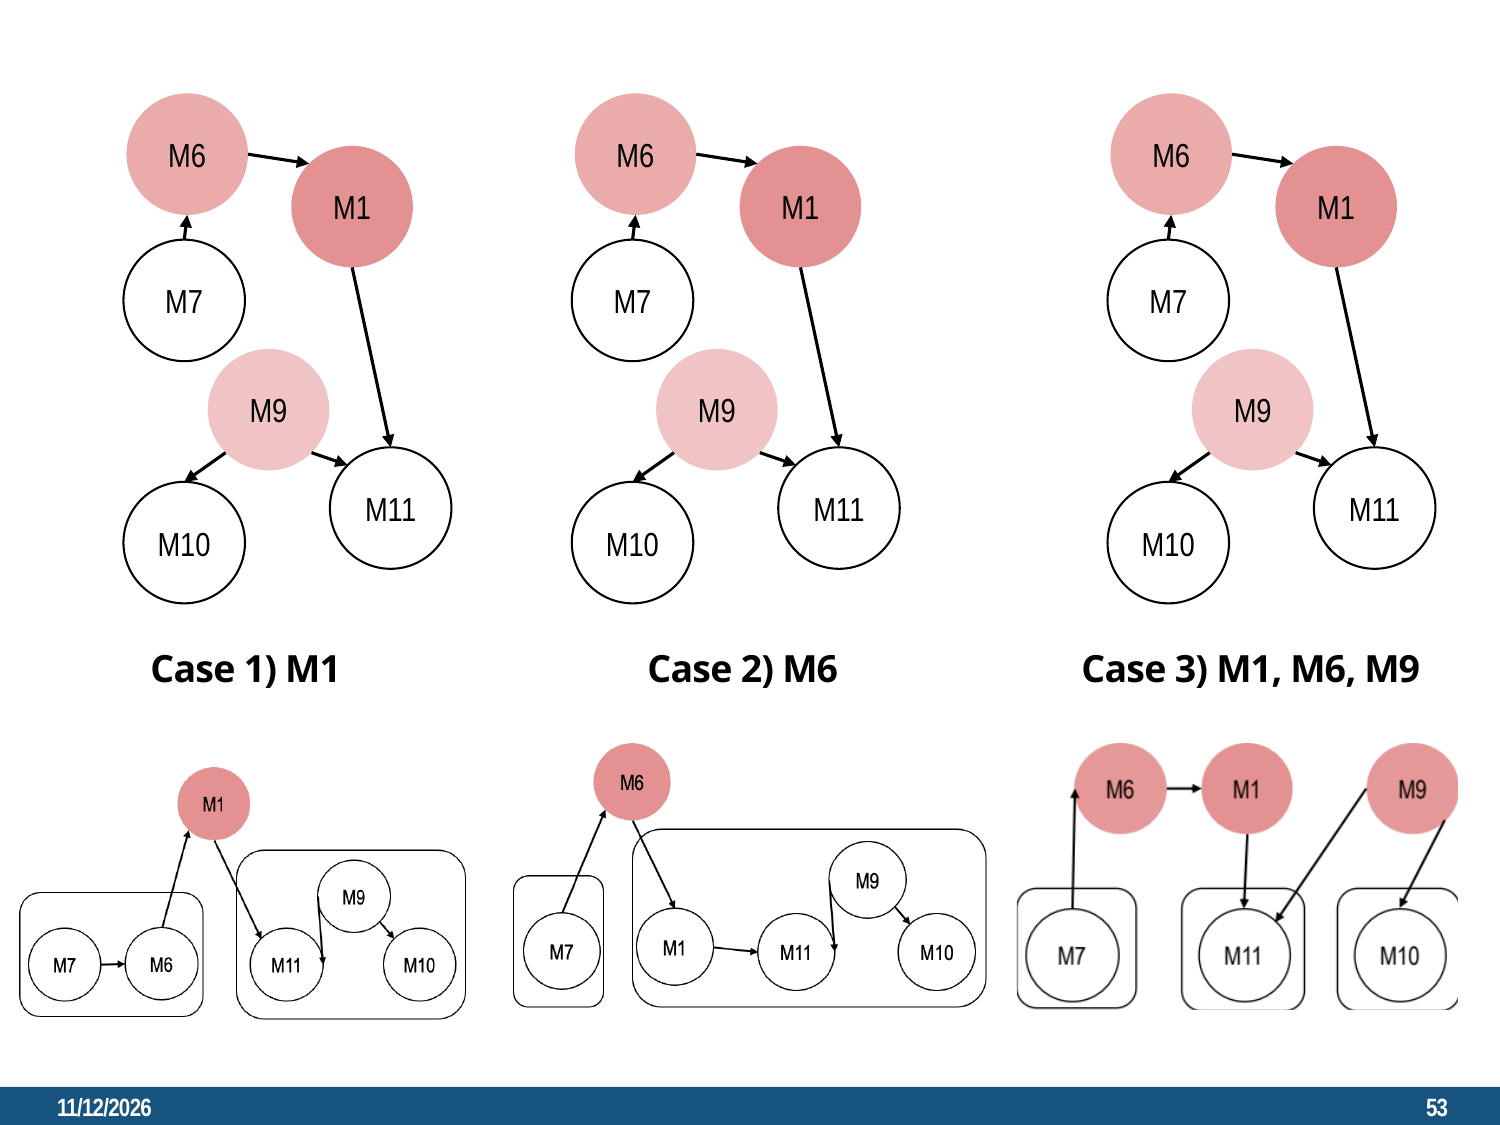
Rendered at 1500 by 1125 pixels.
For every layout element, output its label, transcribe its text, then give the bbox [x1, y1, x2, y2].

text_box M10 [122, 480, 246, 605]
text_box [184, 452, 226, 482]
text_box Case 2) M6 [647, 645, 839, 691]
text_box M11 [1312, 446, 1437, 570]
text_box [184, 214, 188, 240]
text_box M1 [1274, 144, 1398, 269]
text_box Case 1) M1 [150, 644, 342, 690]
text_box M10 [570, 480, 695, 605]
text_box M6 [1109, 92, 1233, 216]
text_box M11 [328, 446, 453, 570]
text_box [311, 452, 348, 466]
text_box M9 [206, 347, 331, 472]
text_box M6 [125, 92, 249, 216]
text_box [759, 452, 797, 466]
slide_number 53 [1125, 1086, 1464, 1125]
picture [512, 743, 987, 1008]
text_box M9 [655, 347, 779, 472]
text_box M10 [1106, 480, 1231, 605]
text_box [1336, 267, 1375, 448]
text_box M6 [573, 92, 698, 216]
text_box M11 [777, 446, 901, 570]
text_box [1295, 452, 1332, 466]
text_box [247, 154, 310, 164]
text_box Case 3) M1, M6, M9 [1081, 644, 1421, 690]
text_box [632, 214, 636, 240]
text_box M7 [1106, 238, 1231, 363]
text_box M1 [290, 144, 414, 269]
text_box M1 [738, 144, 863, 269]
text_box M7 [570, 238, 695, 363]
picture [1016, 742, 1458, 1010]
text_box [352, 267, 391, 448]
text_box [1168, 214, 1172, 240]
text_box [800, 267, 839, 448]
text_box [632, 452, 674, 482]
text_box M9 [1190, 347, 1315, 472]
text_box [1168, 452, 1210, 482]
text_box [696, 154, 758, 164]
picture [19, 767, 466, 1020]
slide_number 2023. 3. 6. [42, 1086, 380, 1125]
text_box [1231, 154, 1294, 164]
text_box M7 [122, 238, 246, 363]
